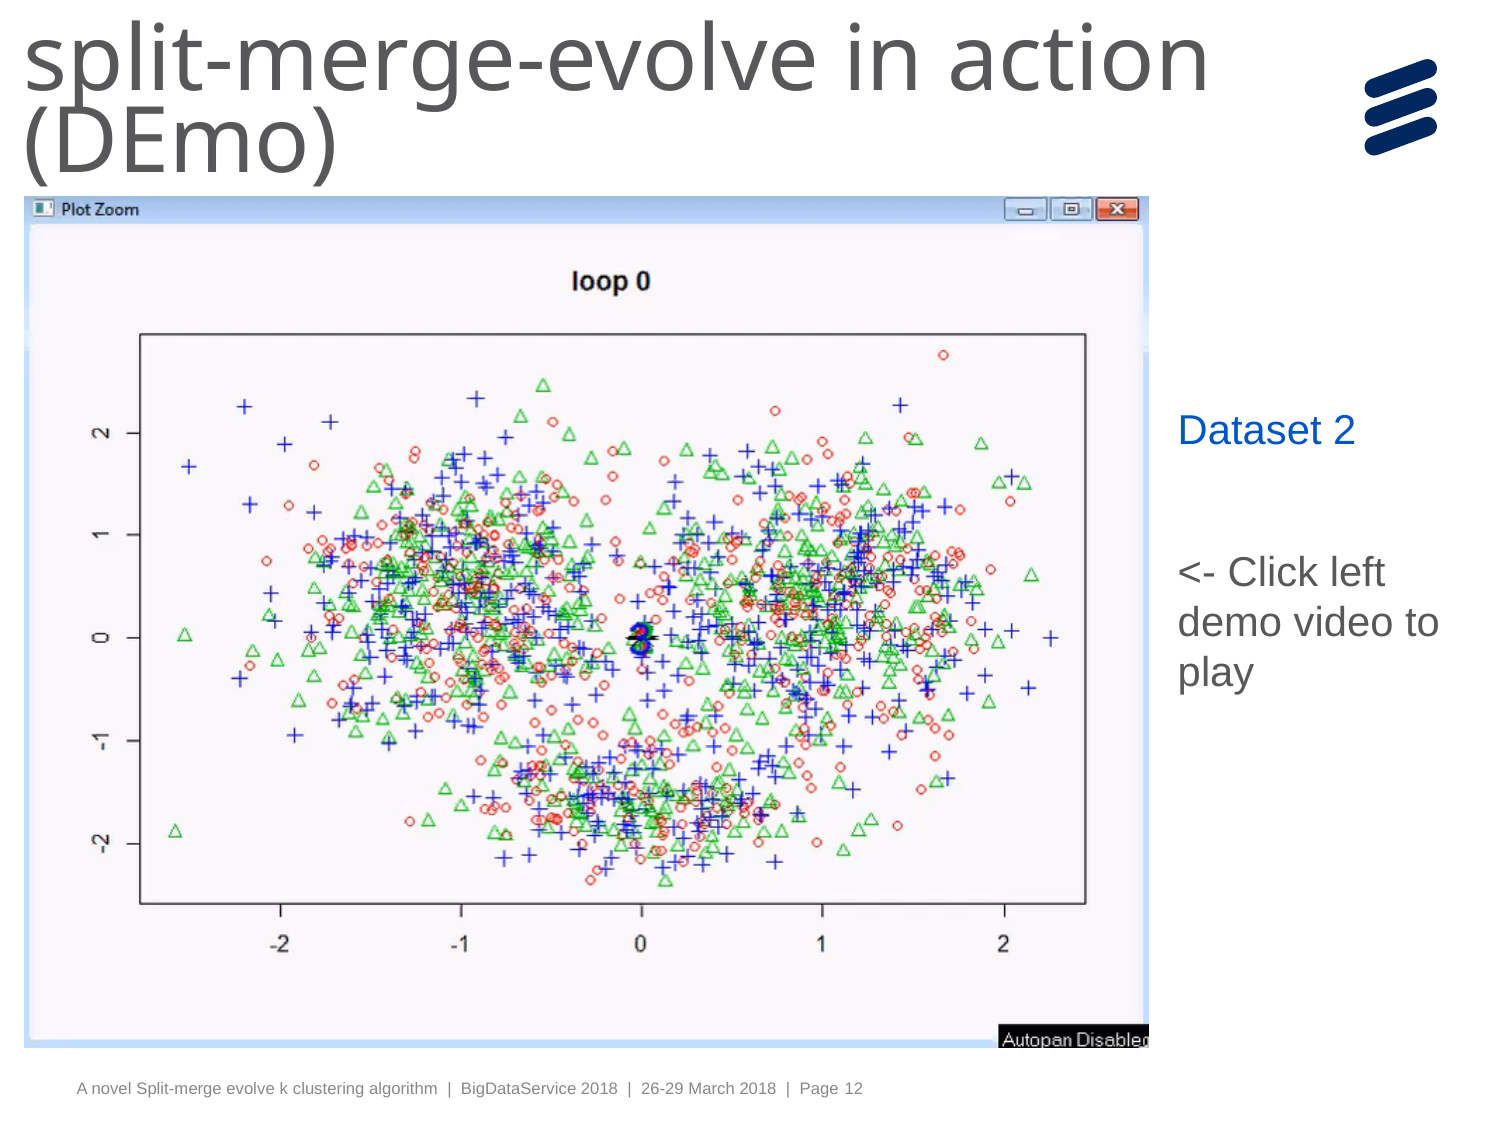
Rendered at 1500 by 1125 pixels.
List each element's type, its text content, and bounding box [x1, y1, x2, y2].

text_box Dataset 2 <- Click left demo video to play [1162, 395, 1477, 703]
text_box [22, 195, 1150, 1049]
title split-merge-evolve in action (DEmo) [11, 17, 1242, 196]
